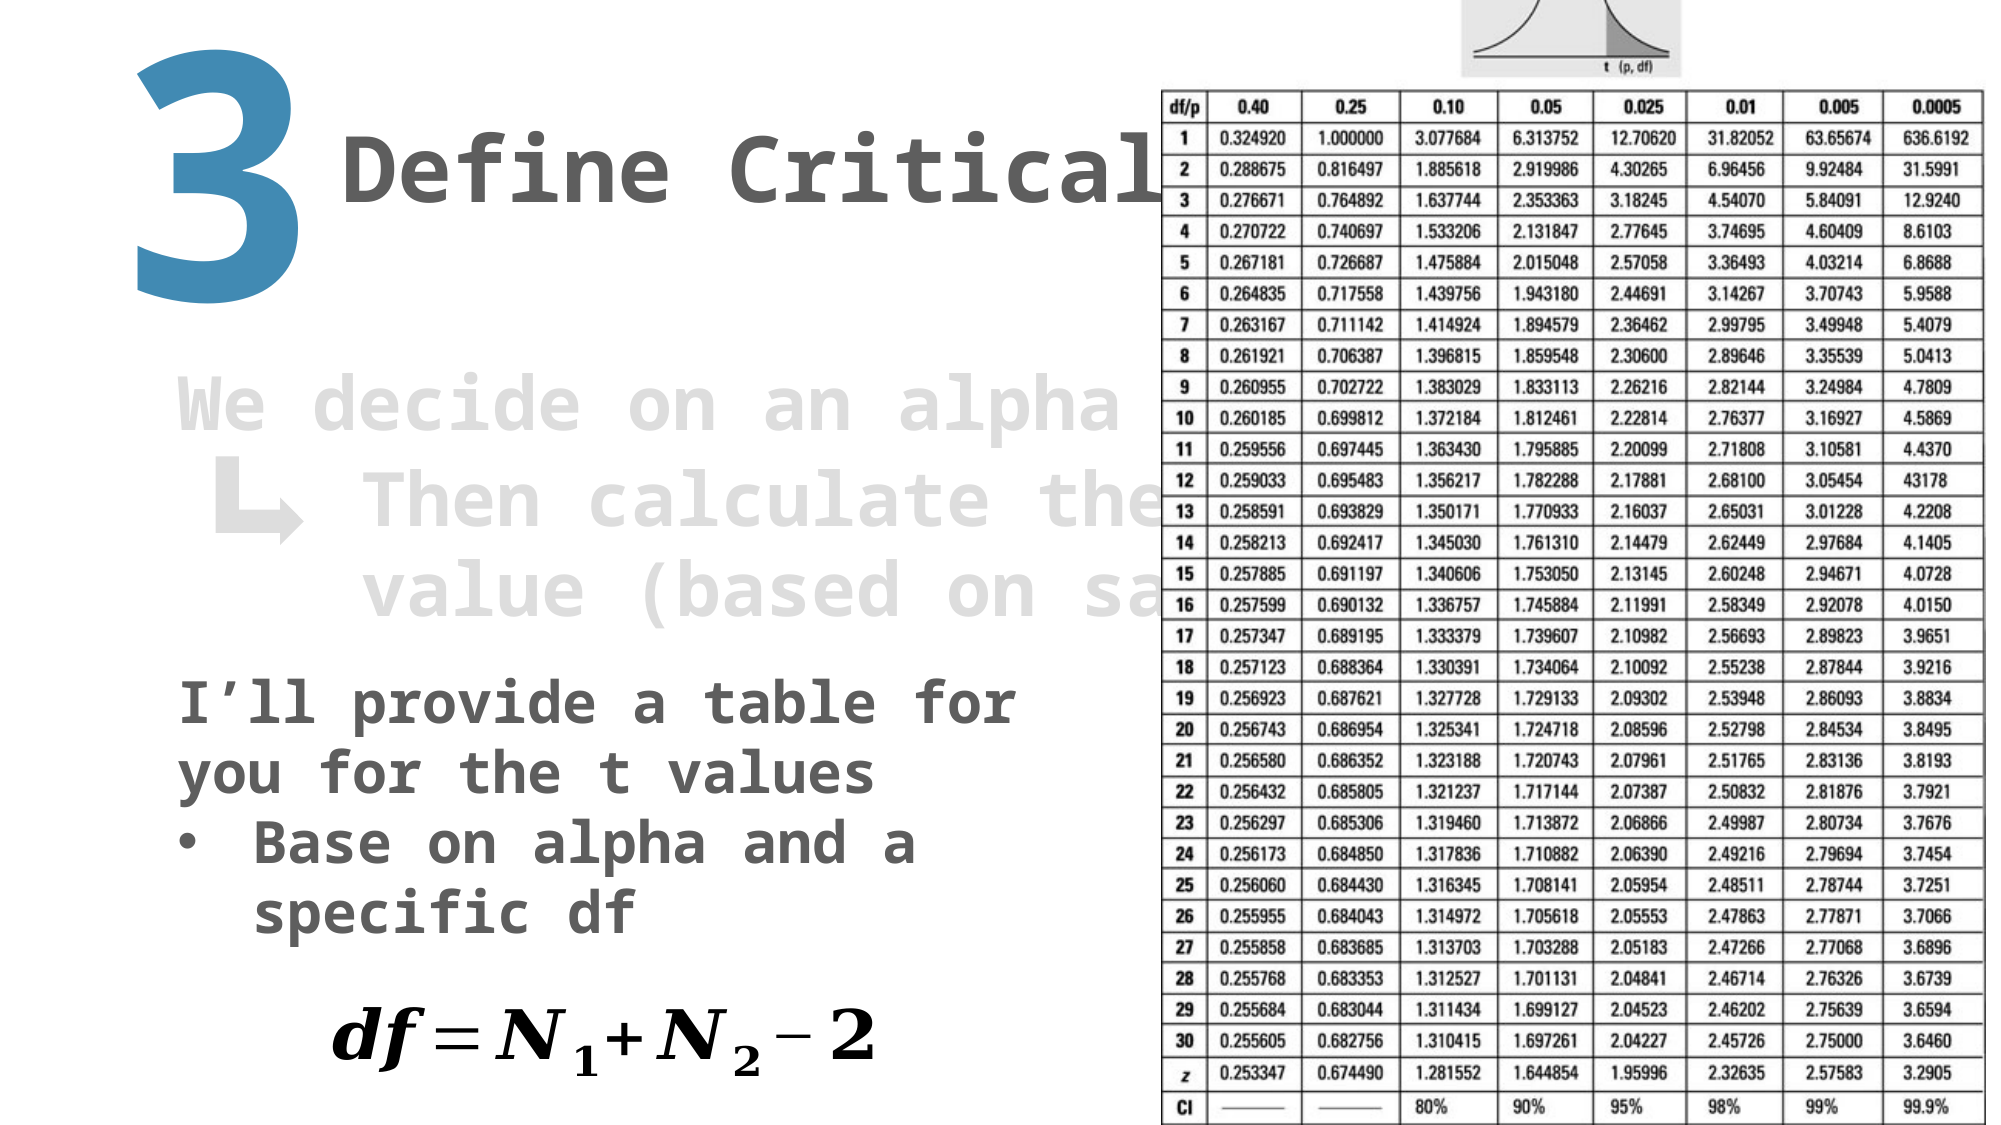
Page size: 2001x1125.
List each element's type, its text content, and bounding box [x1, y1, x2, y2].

text_box [215, 456, 304, 546]
text_box We decide on an alpha level first [162, 348, 1160, 454]
text_box Then calculate the critical value (based on sample size) [346, 444, 1160, 639]
title Define Critical Regions [336, 64, 1160, 282]
text_box 3 [98, 0, 336, 378]
picture [1160, 0, 1986, 1125]
text_box I’ll provide a table for you for the t values Base on alpha and a specific df [162, 658, 1094, 953]
